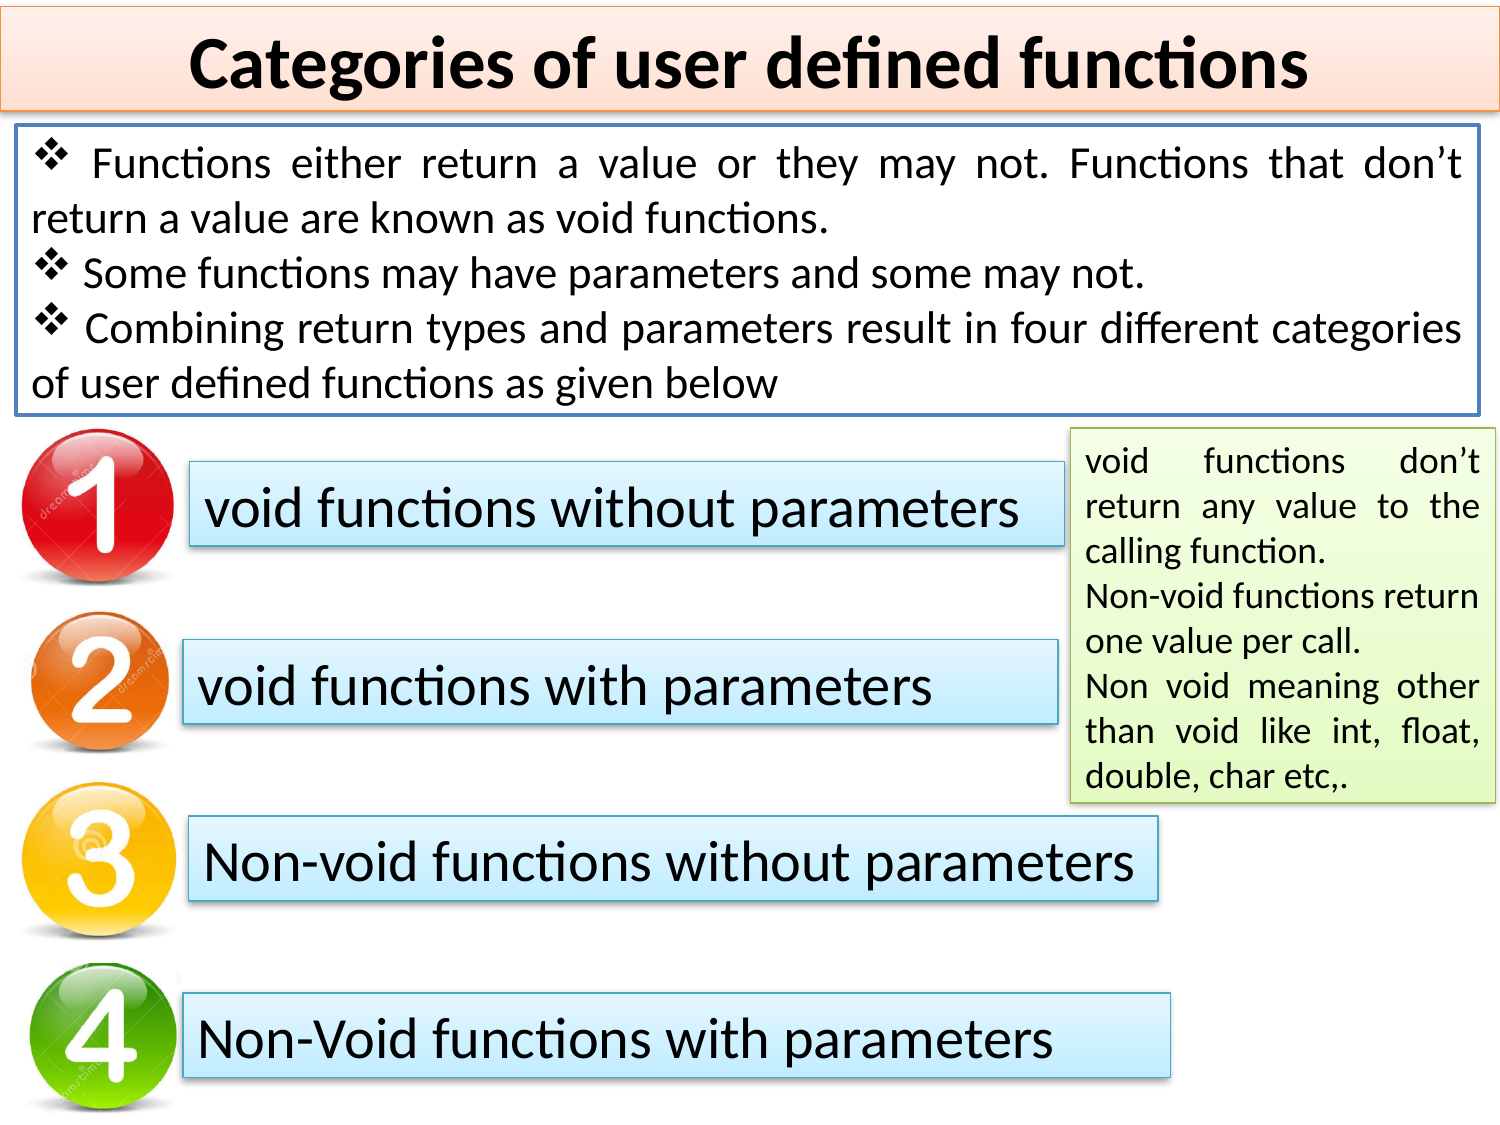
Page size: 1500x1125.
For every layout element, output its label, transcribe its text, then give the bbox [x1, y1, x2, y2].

text_box Functions either return a value or they may not. Functions that don’t return a value are known as void functions. Some functions may have parameters and some may not. Combining return types and parameters result in four different categories of user defined functions as given below [14, 123, 1481, 417]
picture [12, 424, 189, 593]
text_box Non-Void functions with parameters [185, 992, 1171, 1078]
picture [21, 779, 179, 942]
text_box void functions don’t return any value to the calling function. Non-void functions return one value per call. Non void meaning other than void like int, float, double, char etc,. [1070, 427, 1496, 804]
picture [27, 963, 181, 1115]
text_box void functions without parameters [194, 461, 1065, 547]
text_box Categories of user defined functions [0, 6, 1500, 112]
text_box Non-void functions without parameters [188, 815, 1159, 902]
text_box void functions with parameters [185, 639, 1059, 725]
picture [22, 604, 182, 760]
